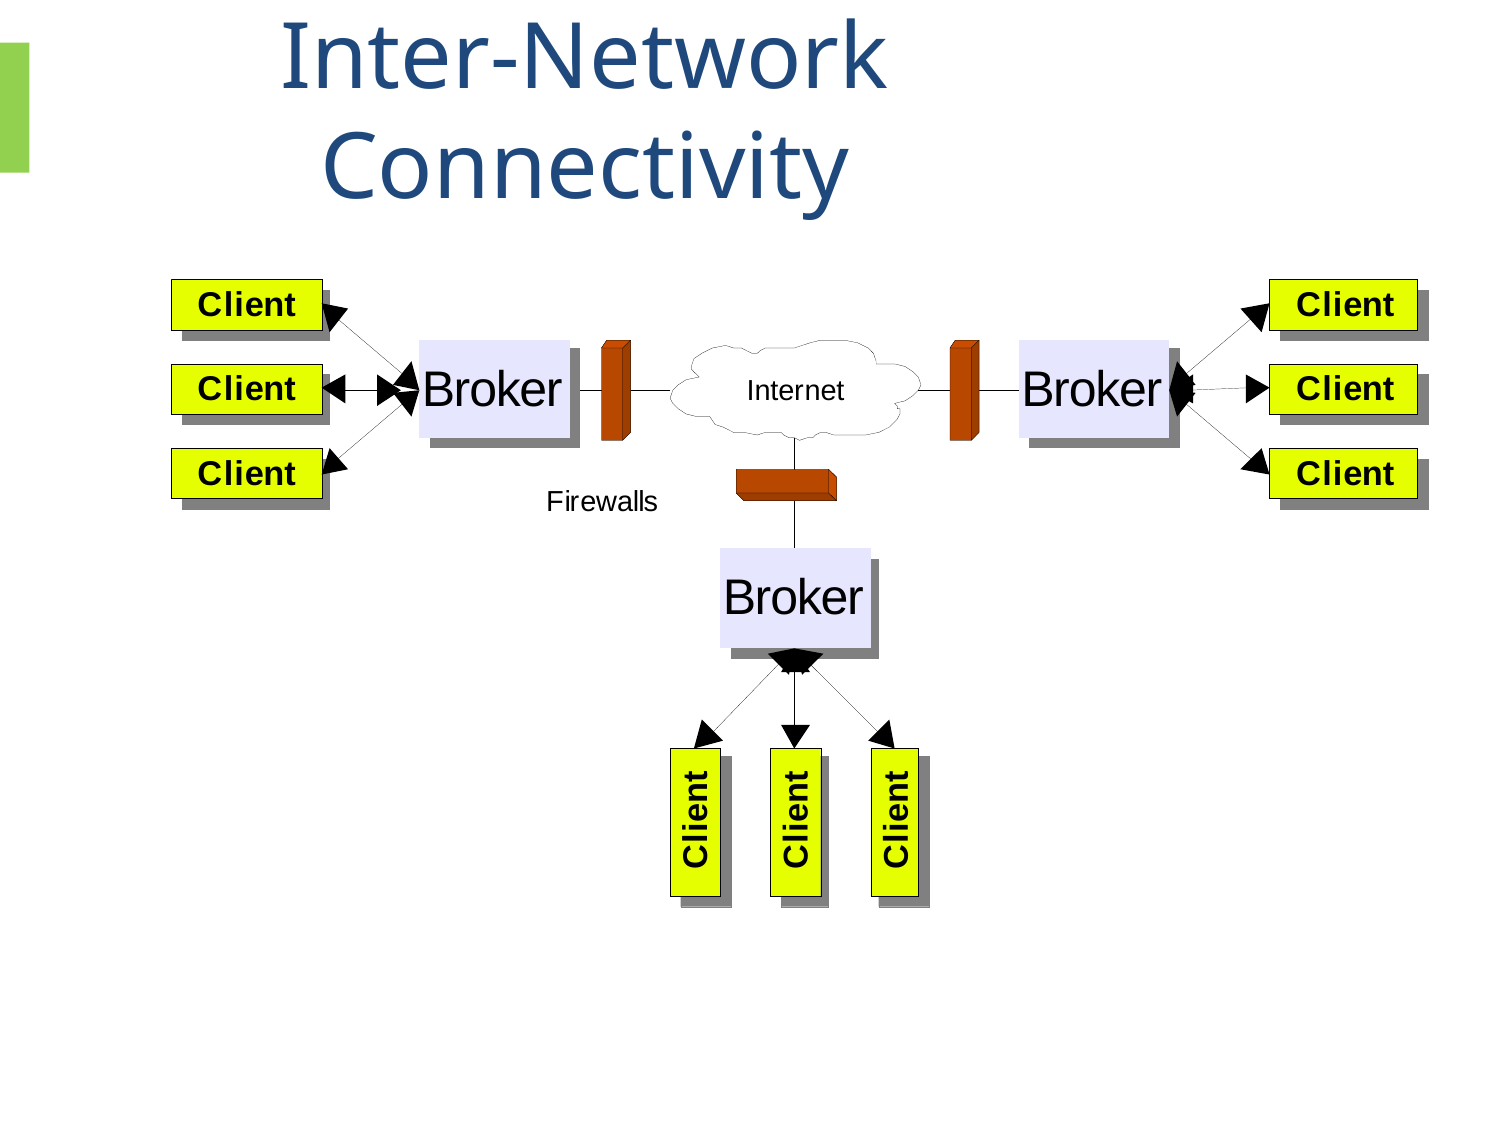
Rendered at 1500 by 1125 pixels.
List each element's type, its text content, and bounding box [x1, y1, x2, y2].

picture [170, 279, 1435, 913]
title Inter-Network Connectivity [53, 42, 1117, 171]
